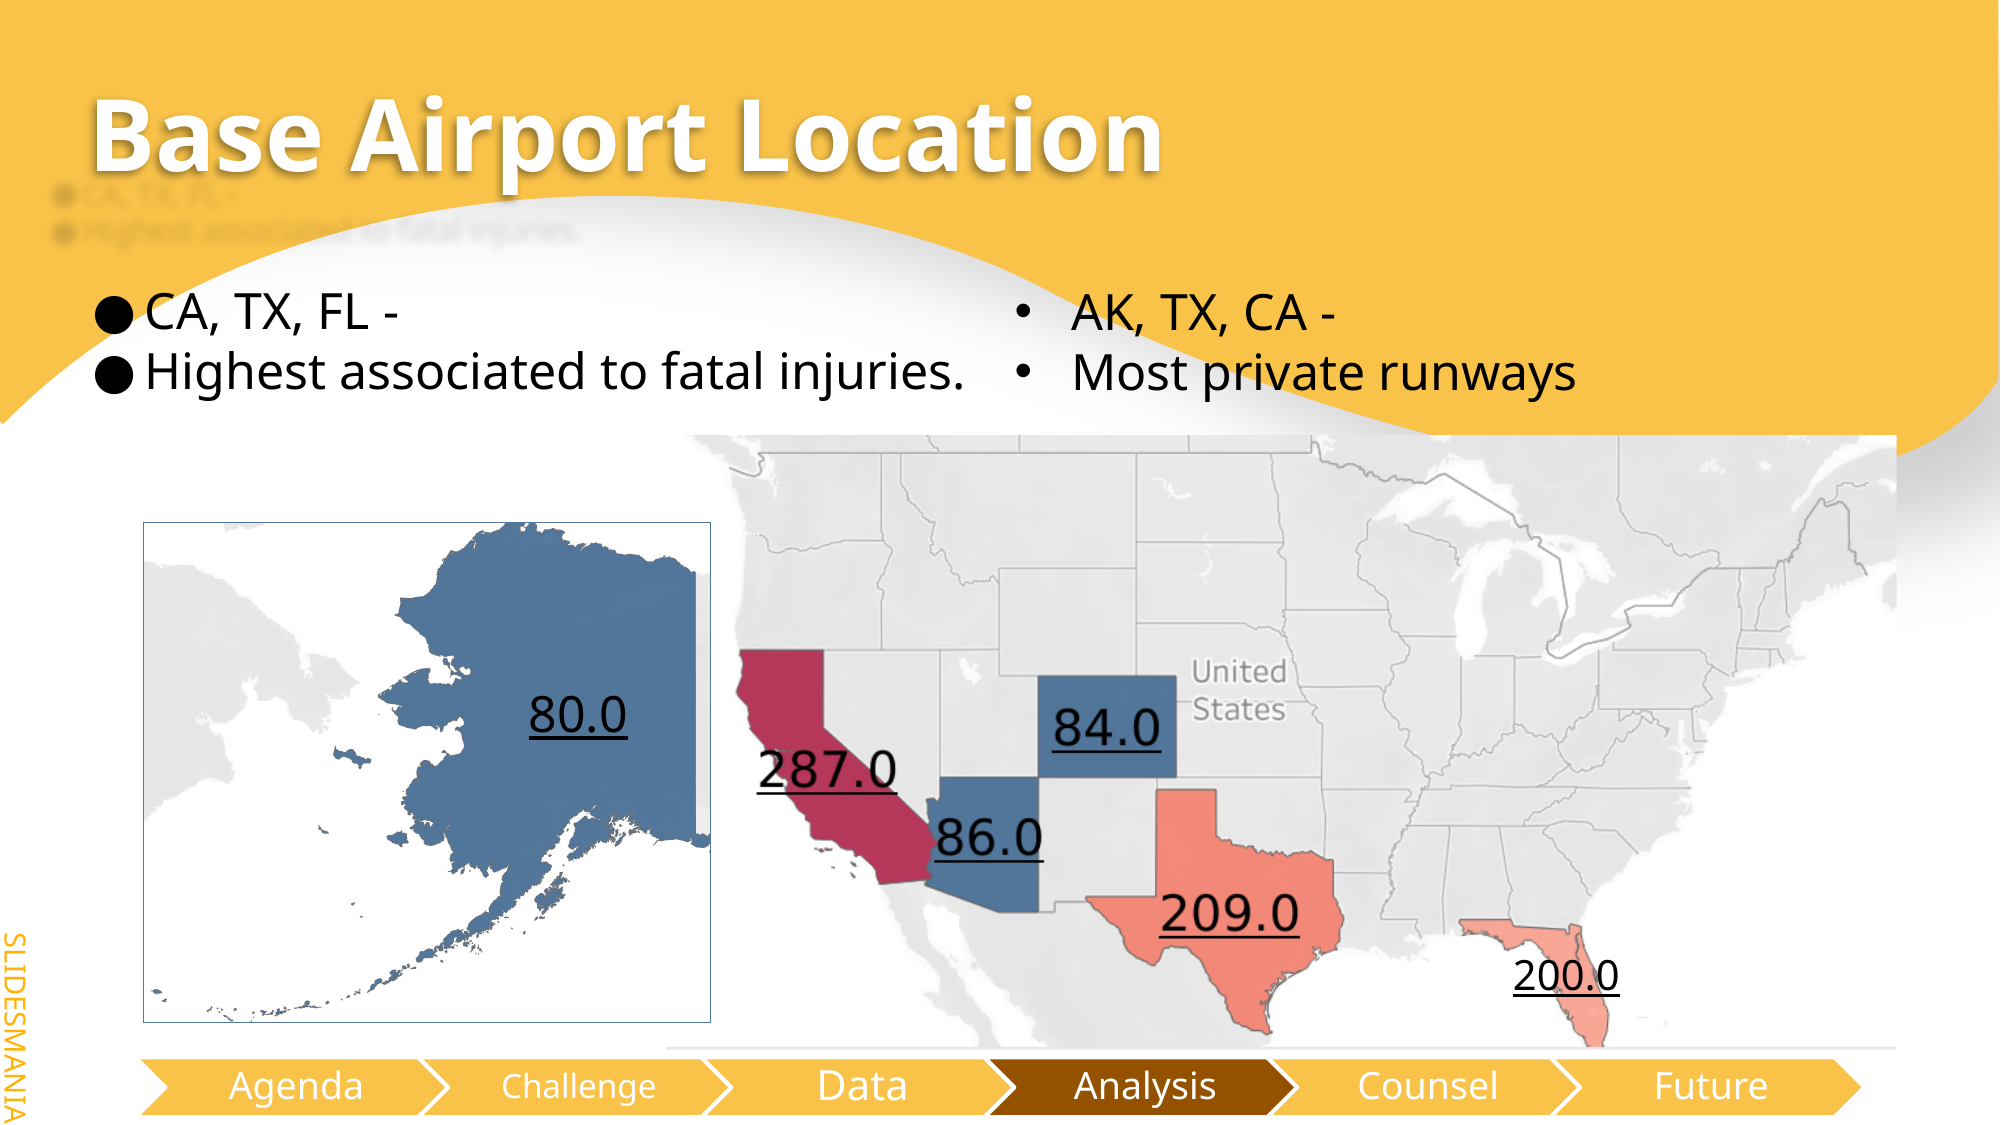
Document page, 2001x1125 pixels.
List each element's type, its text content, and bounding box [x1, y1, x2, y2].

list CA, TX, FL - Highest associated to fatal injuries. [49, 259, 1436, 458]
text_box AK, TX, CA - Most private runways [999, 273, 2000, 409]
picture [143, 434, 1897, 1088]
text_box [134, 1030, 1866, 1125]
title Base Airport Location [68, 51, 1932, 177]
